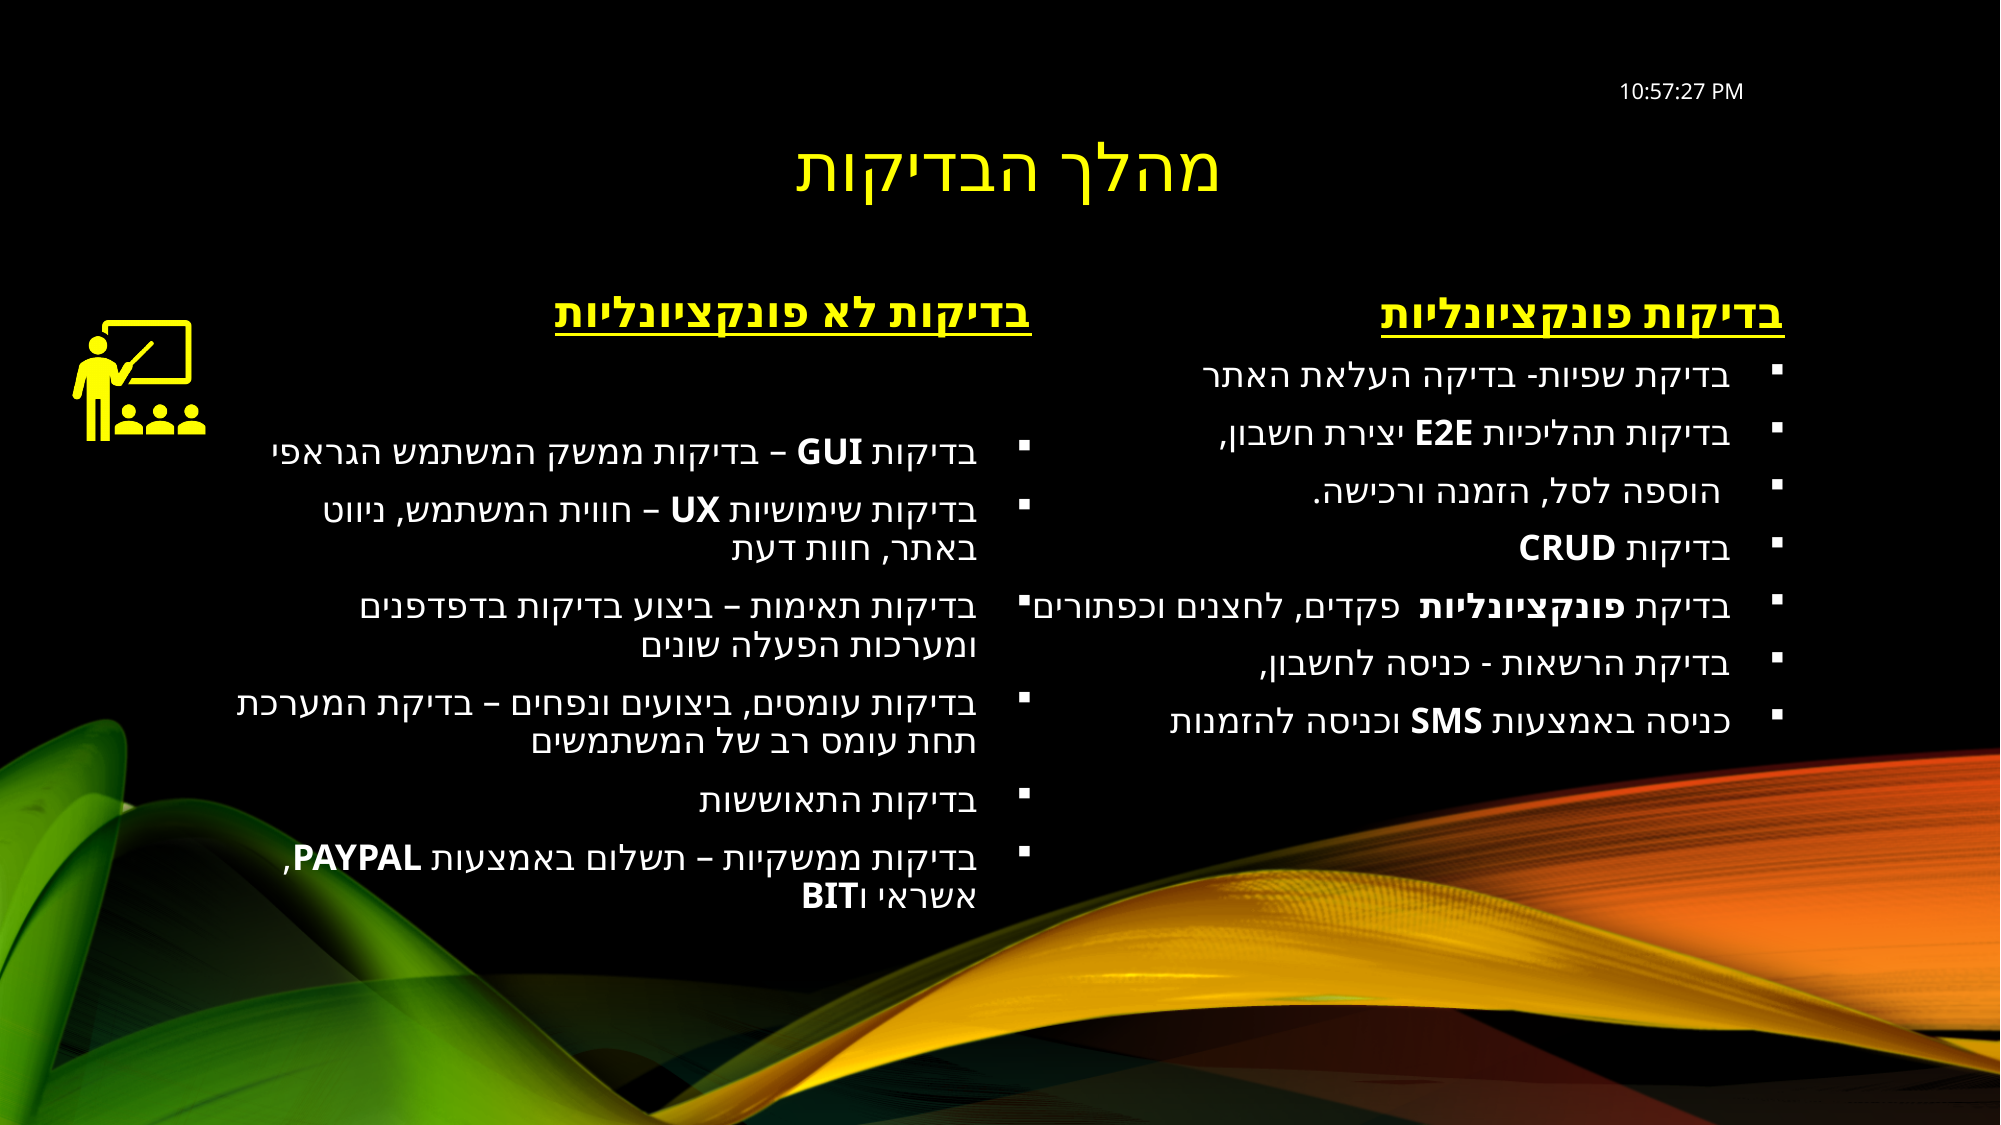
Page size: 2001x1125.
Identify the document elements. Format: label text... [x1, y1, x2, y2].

picture [63, 304, 215, 455]
list בדיקות פונקציונליות בדיקת שפיות- בדיקה העלאת האתר בדיקות תהליכיות E2E יצירת חשבון, הוספה לסל, הזמנה ורכישה. בדיקות CRUD בדיקת פונקציונליות פקדים, לחצנים וכפתורים בדיקת הרשאות - כניסה לחשבון, כניסה באמצעות SMS וכניסה להזמנות [1047, 284, 1800, 831]
slide_number יום שלישי 01 נובמבר 2022 [1281, 62, 1760, 123]
text_box בדיקות לא פונקציונליות בדיקות GUI – בדיקות ממשק המשתמש הגראפי בדיקות שימושיות UX – חווית המשתמש, ניווט באתר, חוות דעת בדיקות תאימות – ביצוע בדיקות בדפדפנים ומערכות הפעלה שונים בדיקות עומסים, ביצועים ונפחים – בדיקת המערכת תחת עומס רב של המשתמשים בדיקות התאוששות בדיקות ממשקיות – תשלום באמצעות PAYPAL, אשראי וBIT [220, 282, 1047, 932]
title מהלך הבדיקות [284, 123, 1736, 284]
picture [0, 717, 2000, 1125]
